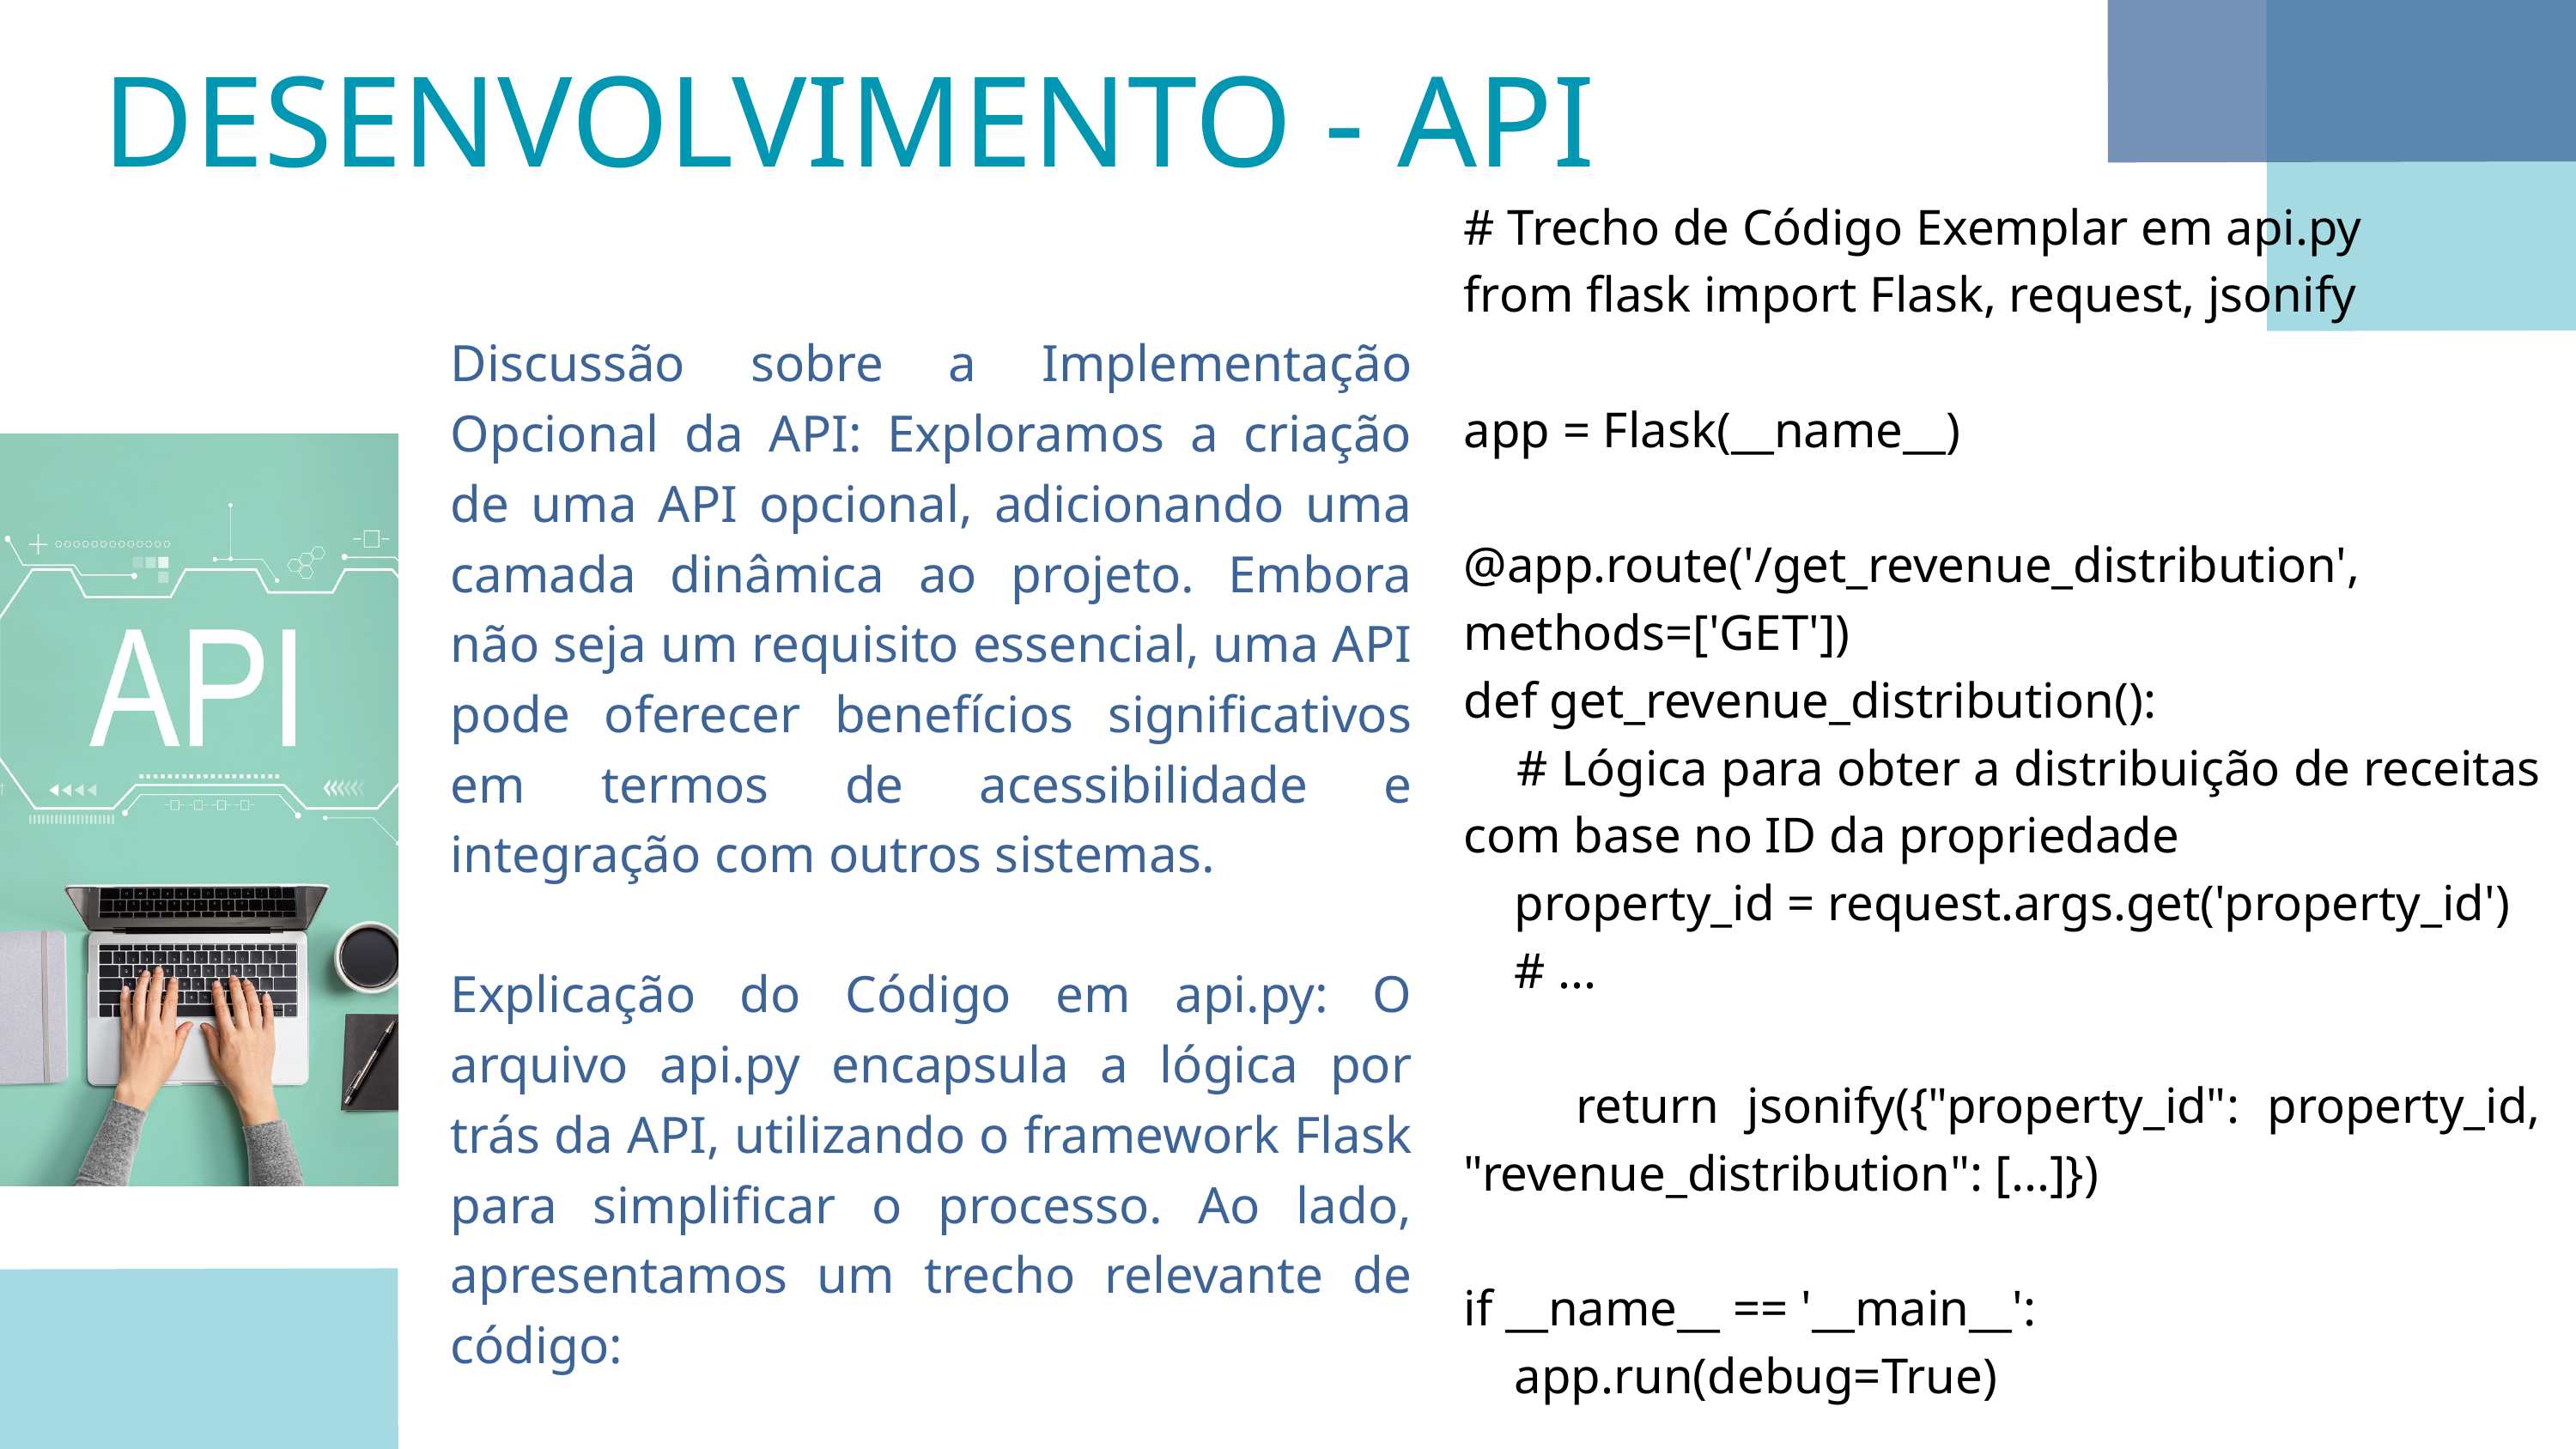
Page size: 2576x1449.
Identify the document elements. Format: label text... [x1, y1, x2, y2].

text_box # Trecho de Código Exemplar em api.py from flask import Flask, request, jsonify app = Flask(__name__) @app.route('/get_revenue_distribution', methods=['GET']) def get_revenue_distribution(): # Lógica para obter a distribuição de receitas com base no ID da propriedade property_id = request.args.get('property_id') # ... return jsonify({"property_id": property_id, "revenue_distribution": [...]}) if __name__ == '__main__': app.run(debug=True) [1463, 186, 2541, 1449]
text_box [0, 1268, 399, 1449]
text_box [0, 433, 399, 1186]
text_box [2107, 0, 2576, 162]
text_box Discussão sobre a Implementação Opcional da API: Exploramos a criação de uma API opcional, adicionando uma camada dinâmica ao projeto. Embora não seja um requisito essencial, uma API pode oferecer benefícios significativos em termos de acessibilidade e integração com outros sistemas. Explicação do Código em api.py: O arquivo api.py encapsula a lógica por trás da API, utilizando o framework Flask para simplificar o processo. Ao lado, apresentamos um trecho relevante de código: [450, 321, 1413, 1373]
text_box DESENVOLVIMENTO - API [102, 56, 1736, 192]
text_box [2266, 169, 2576, 331]
